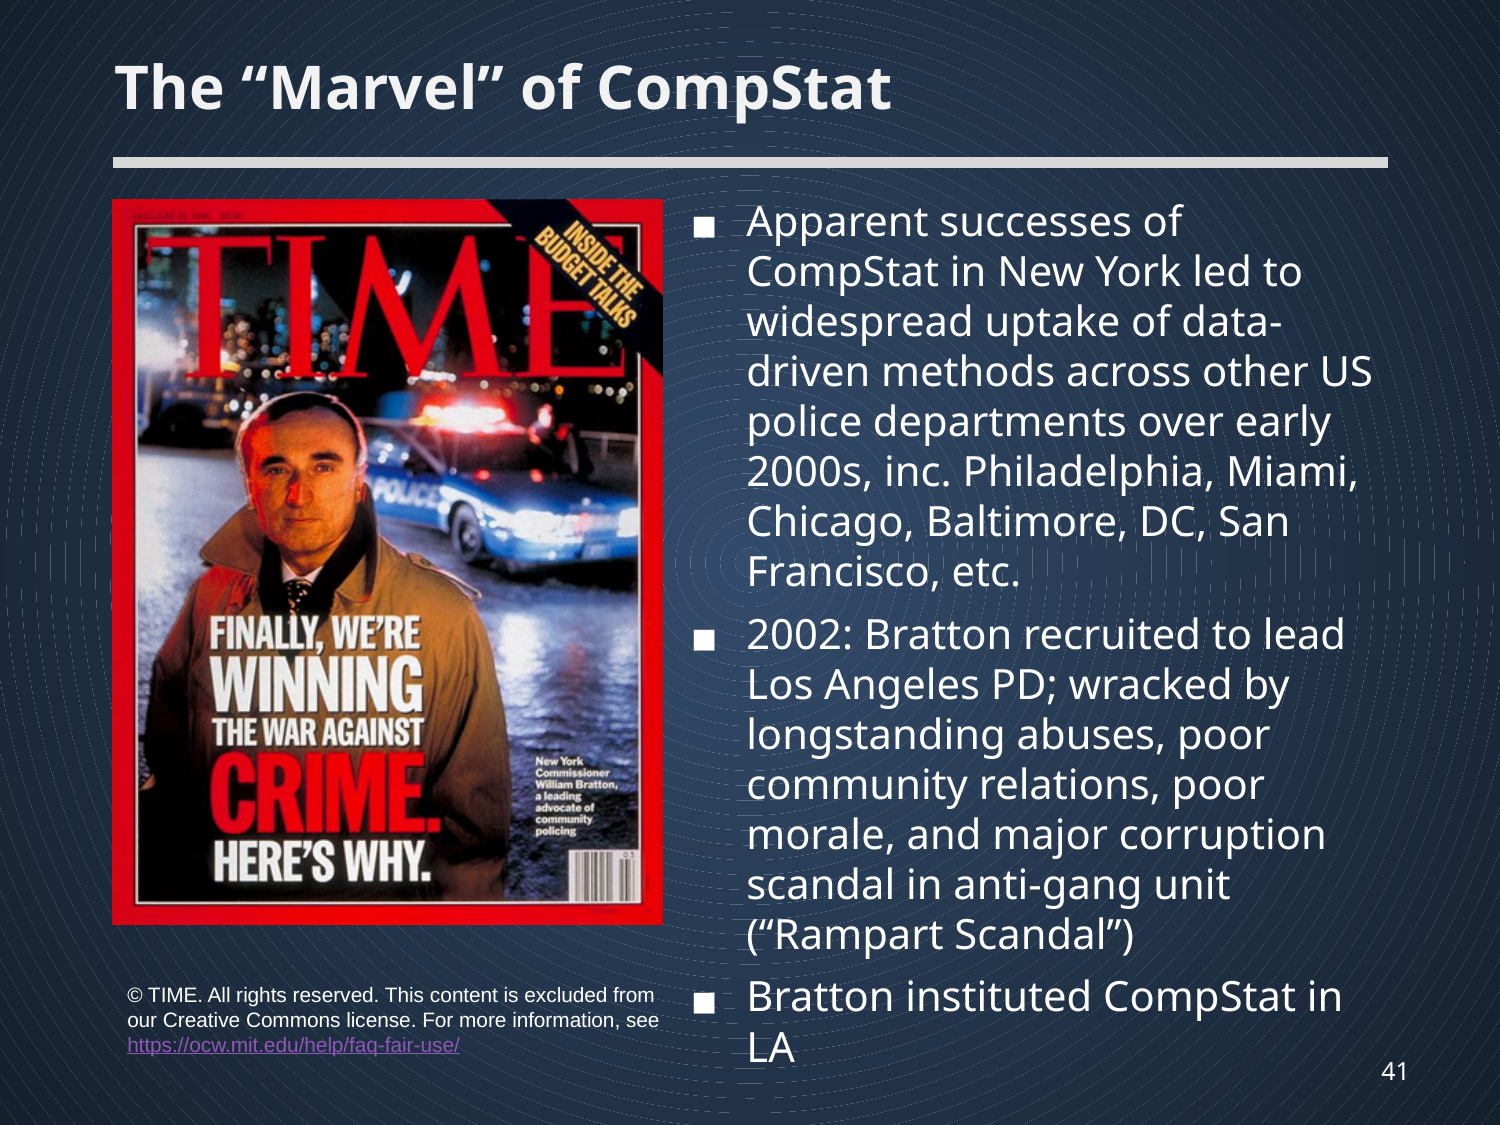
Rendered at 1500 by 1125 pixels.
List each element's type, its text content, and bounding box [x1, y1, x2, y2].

text_box © TIME. All rights reserved. This content is excluded from our Creative Commons license. For more information, see https://ocw.mit.edu/help/faq-fair-use/ [112, 973, 700, 1089]
text_box Apparent successes of CompStat in New York led to widespread uptake of data-driven methods across other US police departments over early 2000s, inc. Philadelphia, Miami, Chicago, Baltimore, DC, San Francisco, etc. 2002: Bratton recruited to lead Los Angeles PD; wracked by longstanding abuses, poor community relations, poor morale, and major corruption scandal in anti-gang unit (“Rampart Scandal”) Bratton instituted CompStat in LA [675, 187, 1400, 1125]
slide_number 41 [1074, 1042, 1425, 1103]
text_box The “Marvel” of CompStat [99, 41, 1375, 129]
picture [112, 199, 663, 925]
